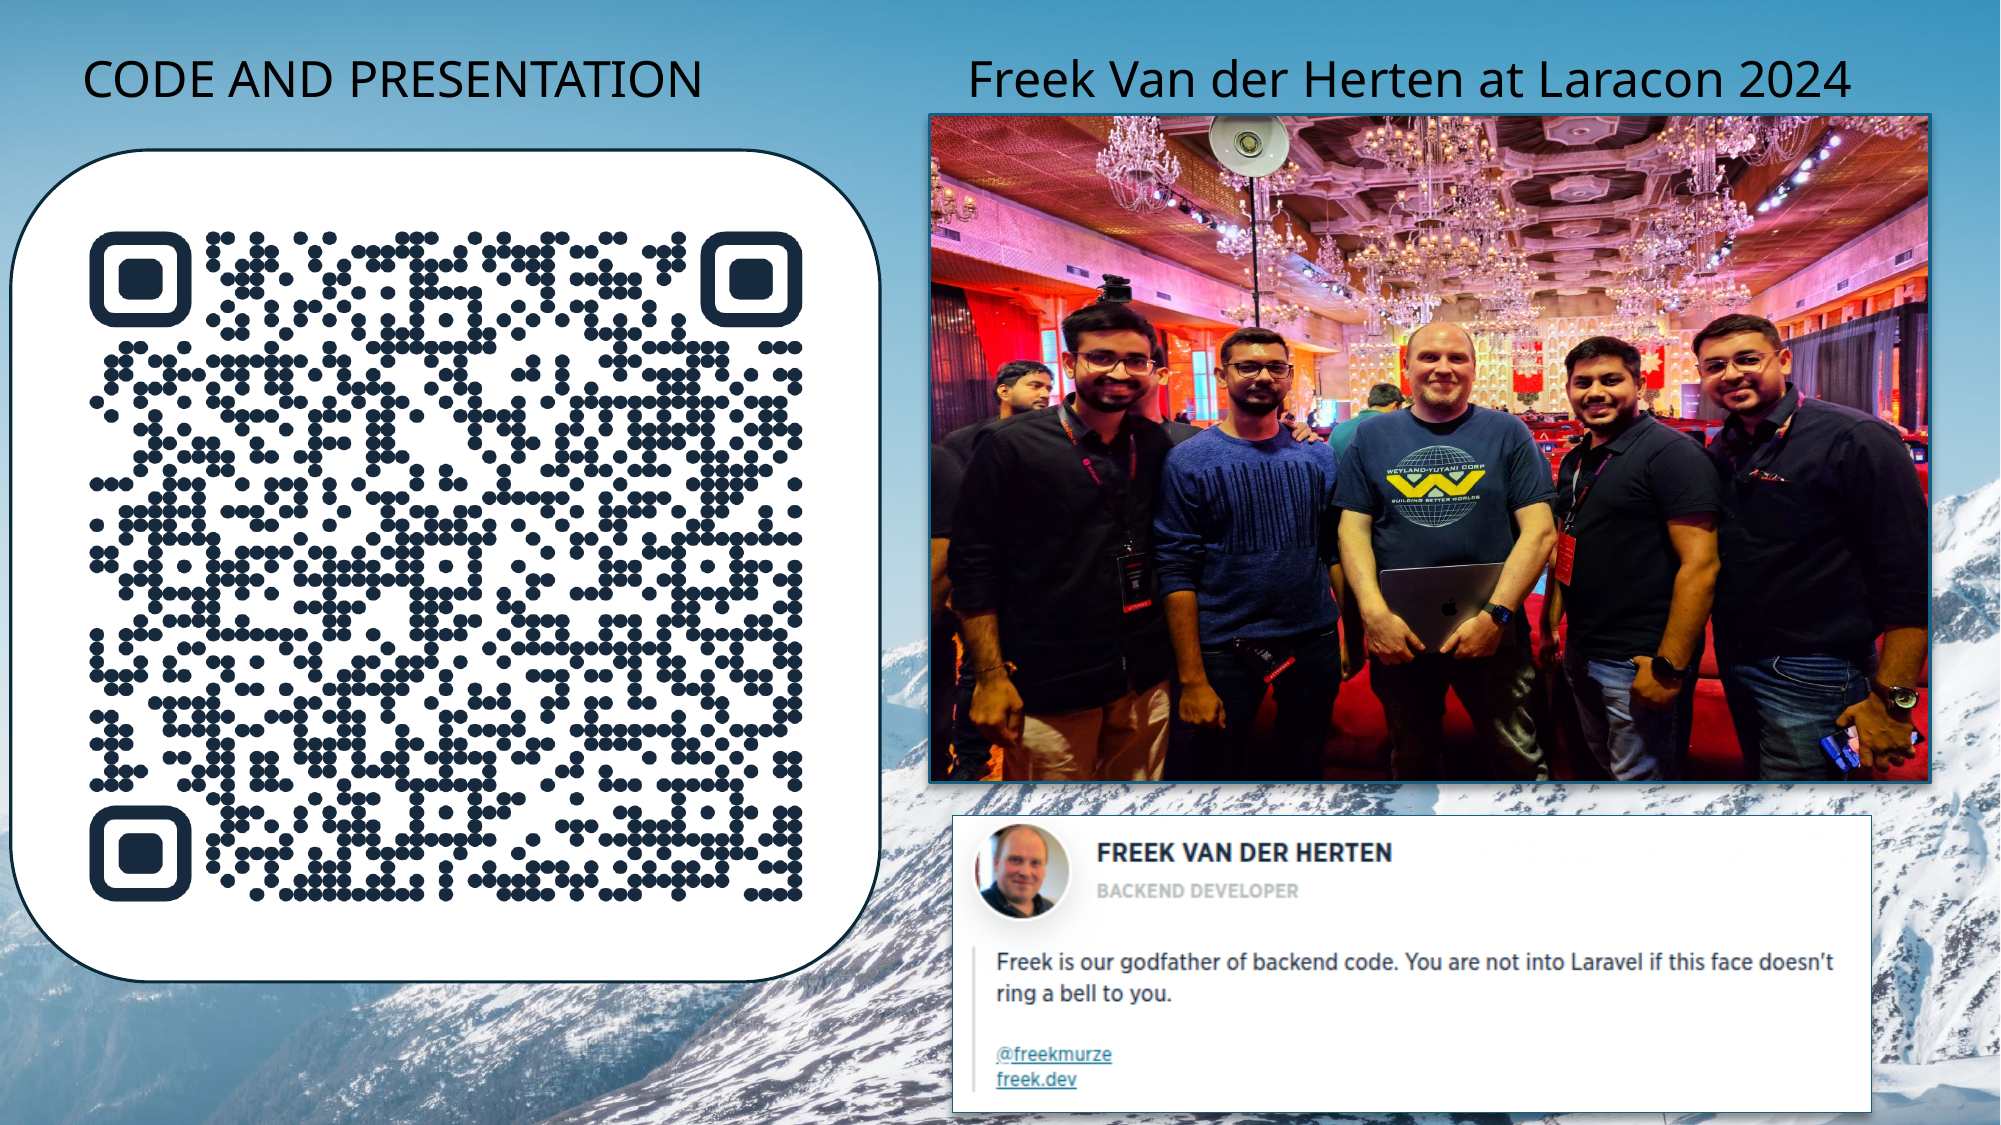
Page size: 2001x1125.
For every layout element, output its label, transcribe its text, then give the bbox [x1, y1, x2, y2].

text_box CODE AND PRESENTATION [67, 40, 720, 115]
picture [0, 0, 2001, 1125]
text_box Freek Van der Herten at Laracon 2024 [952, 40, 1907, 115]
text_box [9, 148, 882, 984]
